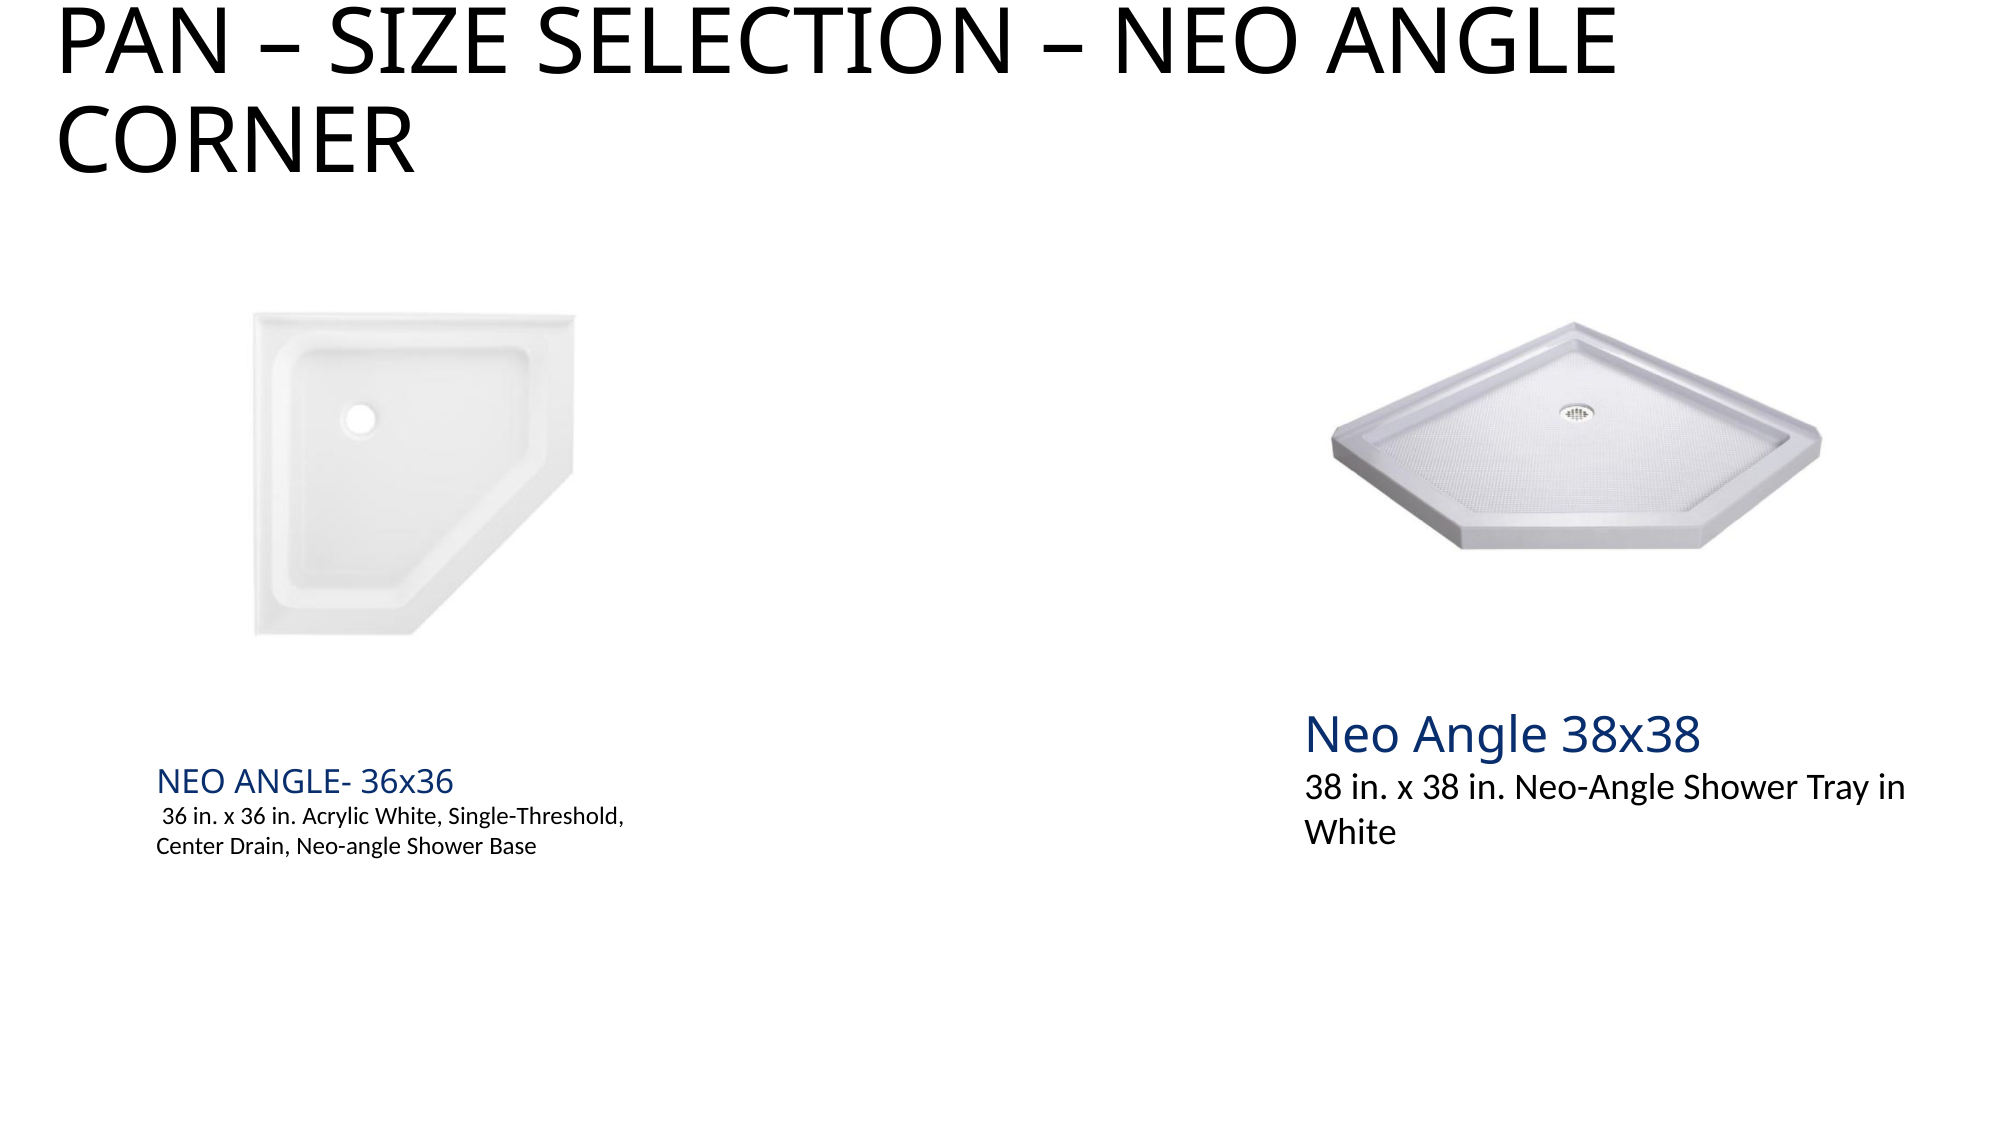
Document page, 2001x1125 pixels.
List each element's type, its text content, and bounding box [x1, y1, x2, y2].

text_box Neo Angle 38x38 38 in. x 38 in. Neo-Angle Shower Tray in White [1289, 694, 1927, 860]
picture [1323, 280, 1859, 615]
text_box NEO ANGLE- 36x36 36 in. x 36 in. Acrylic White, Single-Threshold, Center Drain, Neo-angle Shower Base [141, 752, 691, 868]
picture [188, 256, 664, 684]
title PAN – SIZE SELECTION – NEO ANGLE CORNER [39, 0, 1876, 202]
